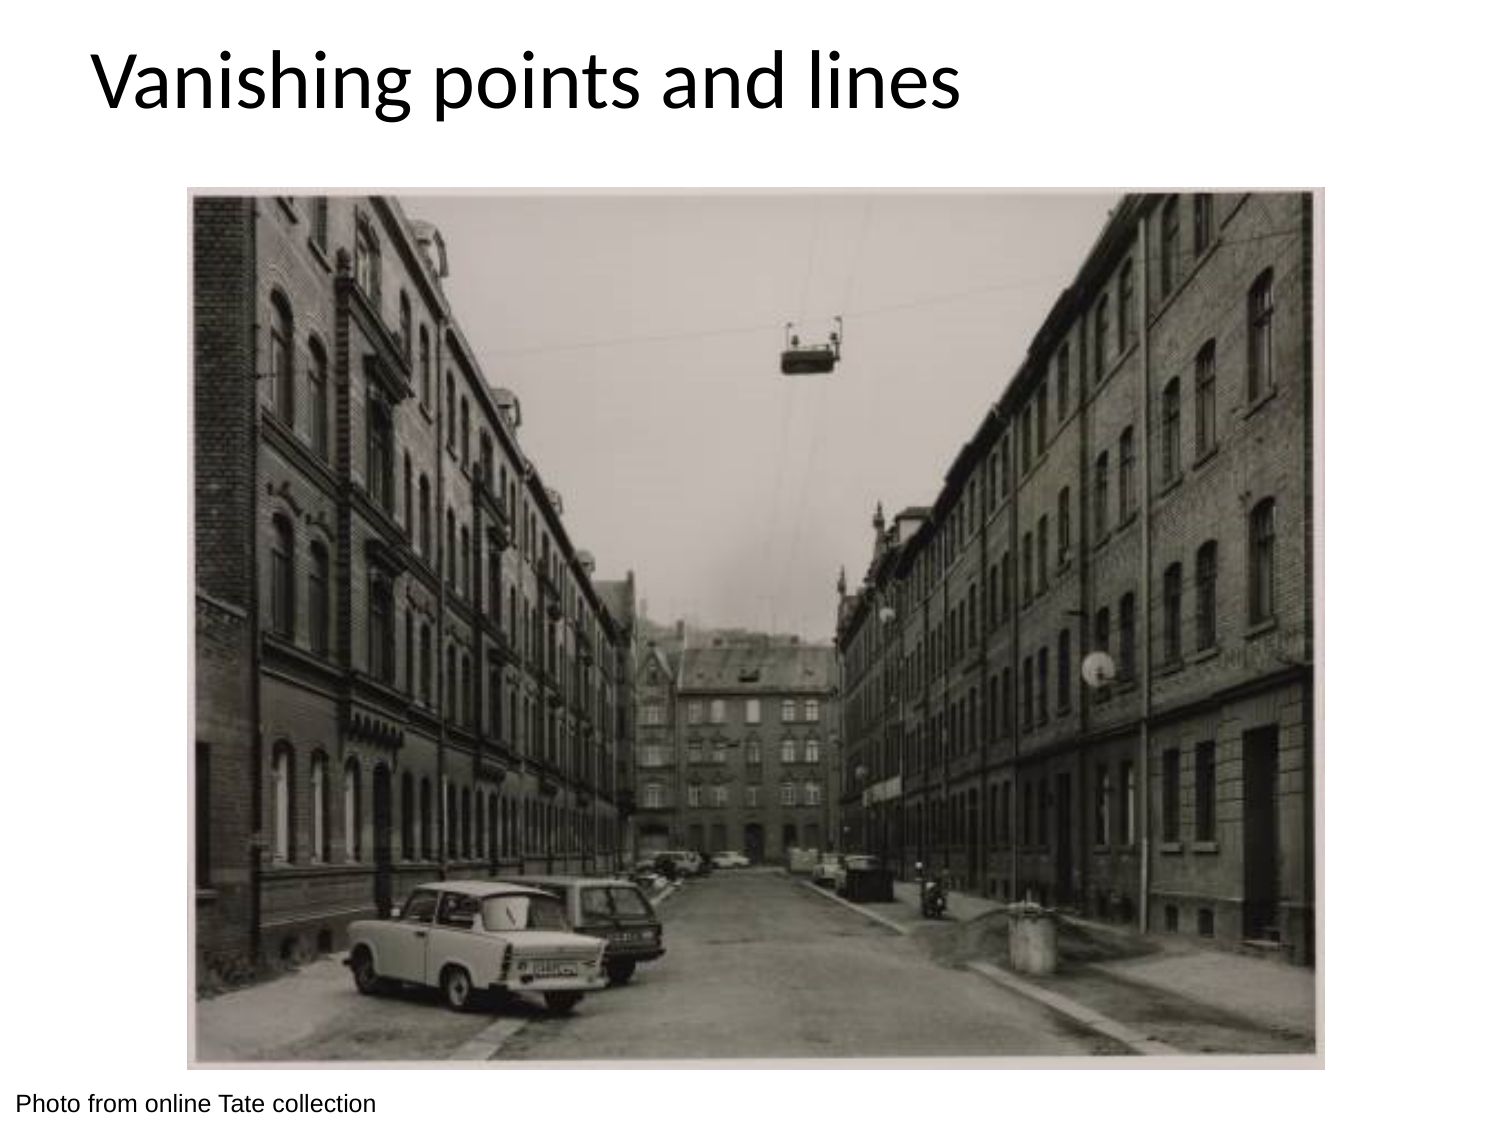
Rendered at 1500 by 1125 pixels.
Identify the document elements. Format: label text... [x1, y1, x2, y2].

picture [187, 187, 1326, 1070]
title Vanishing points and lines [74, 0, 1426, 151]
text_box Photo from online Tate collection [0, 1079, 393, 1125]
